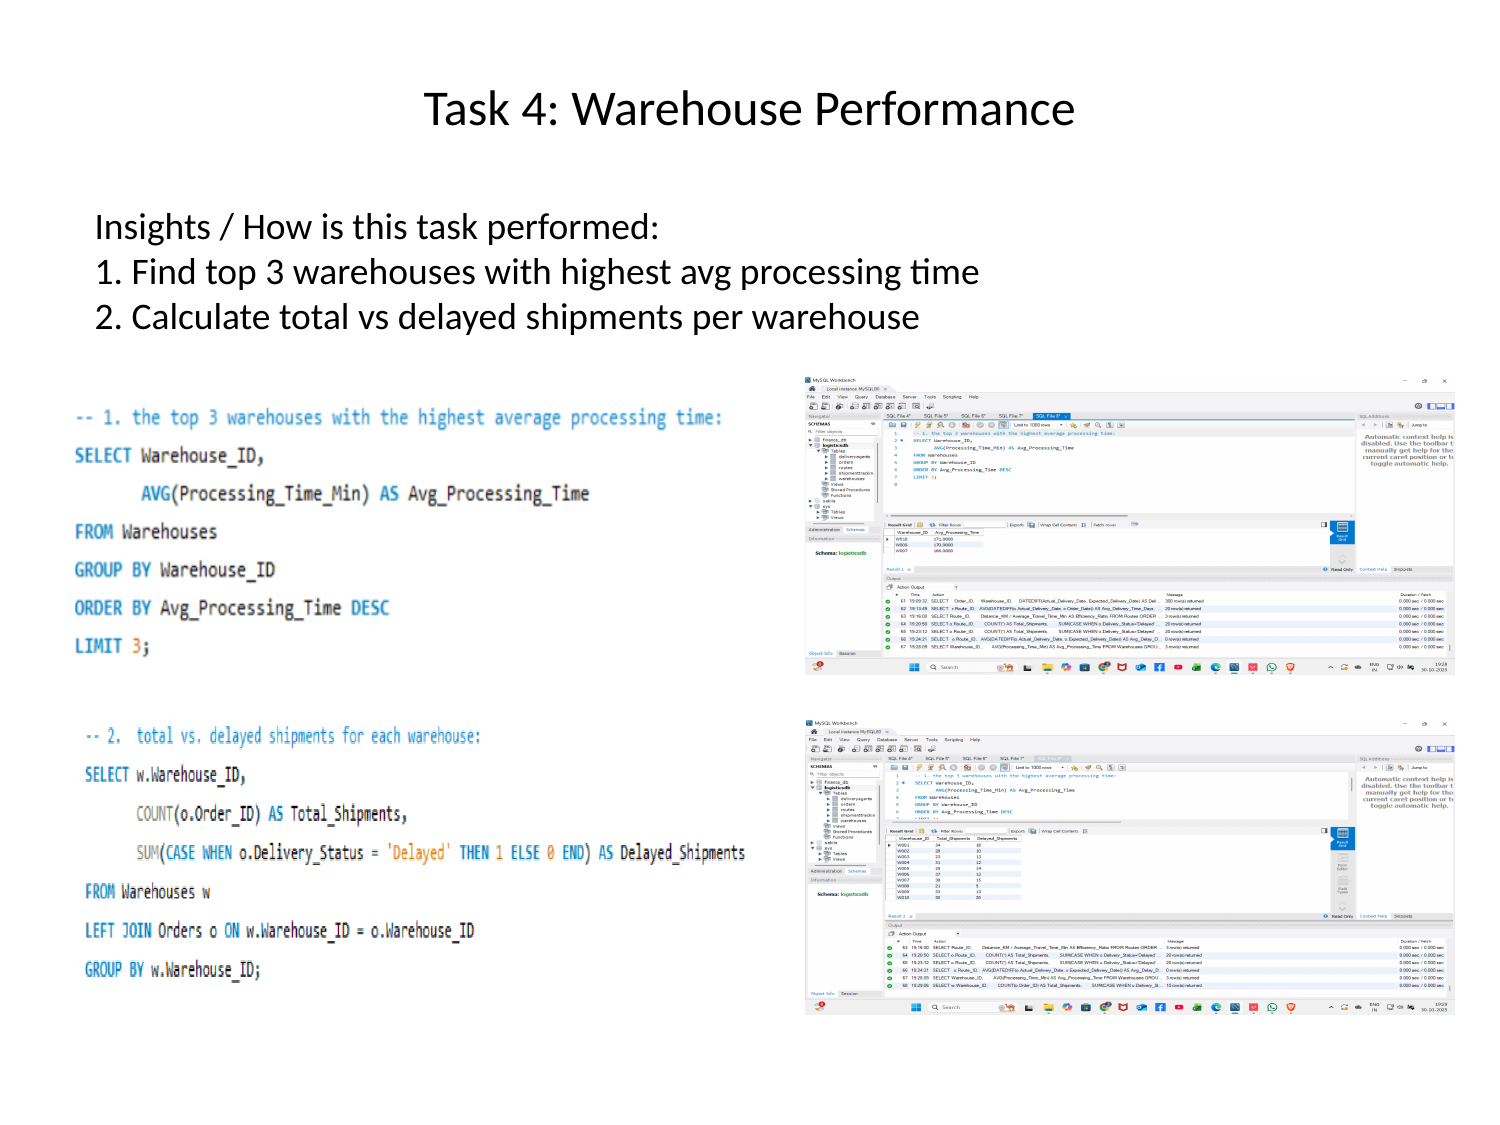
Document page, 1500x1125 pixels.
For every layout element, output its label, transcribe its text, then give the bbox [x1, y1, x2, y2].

picture [805, 719, 1456, 1016]
picture [74, 719, 751, 990]
picture [805, 376, 1456, 676]
picture [74, 405, 751, 676]
title Task 4: Warehouse Performance [75, 45, 1425, 165]
text_box Insights / How is this task performed: 1. Find top 3 warehouses with highest avg processing time 2. Calculate total vs delayed shipments per warehouse [79, 194, 996, 345]
